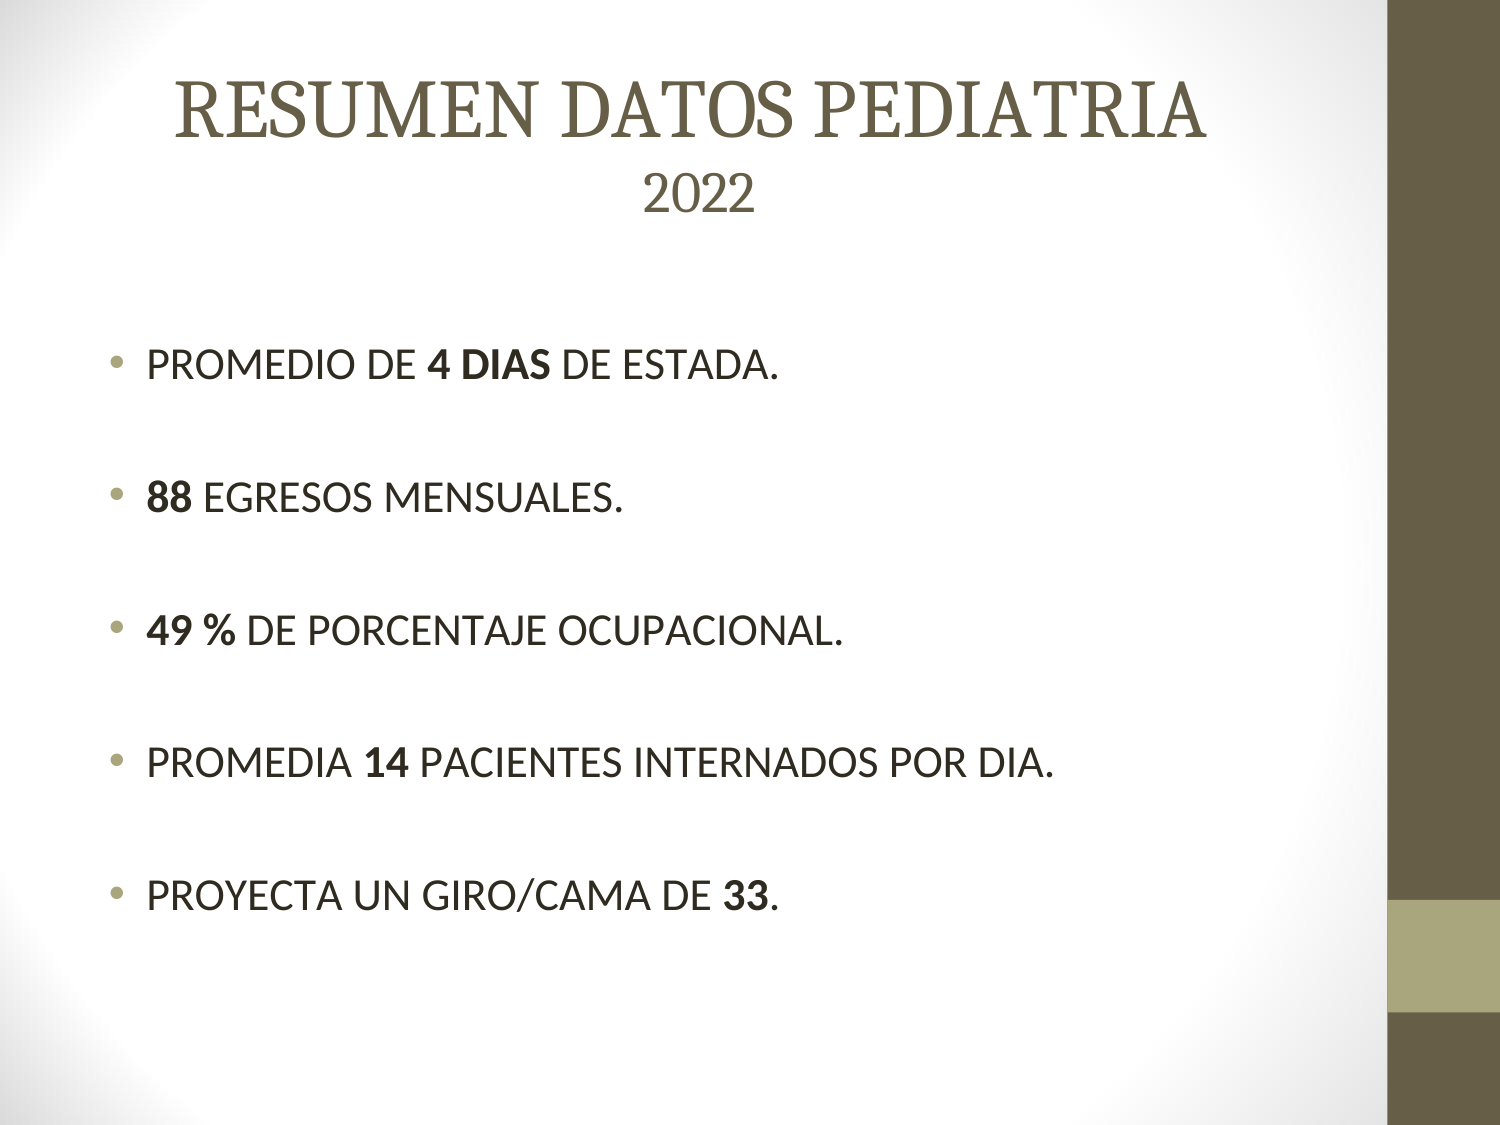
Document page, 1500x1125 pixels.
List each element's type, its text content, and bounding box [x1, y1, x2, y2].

title RESUMEN DATOS PEDIATRIA 2022 [74, 45, 1325, 233]
text_box PROMEDIO DE 4 DIAS DE ESTADA. 88 EGRESOS MENSUALES. 49 % DE PORCENTAJE OCUPACIONAL. PROMEDIA 14 PACIENTES INTERNADOS POR DIA. PROYECTA UN GIRO/CAMA DE 33. [74, 326, 1325, 1050]
picture [0, 0, 1387, 1125]
